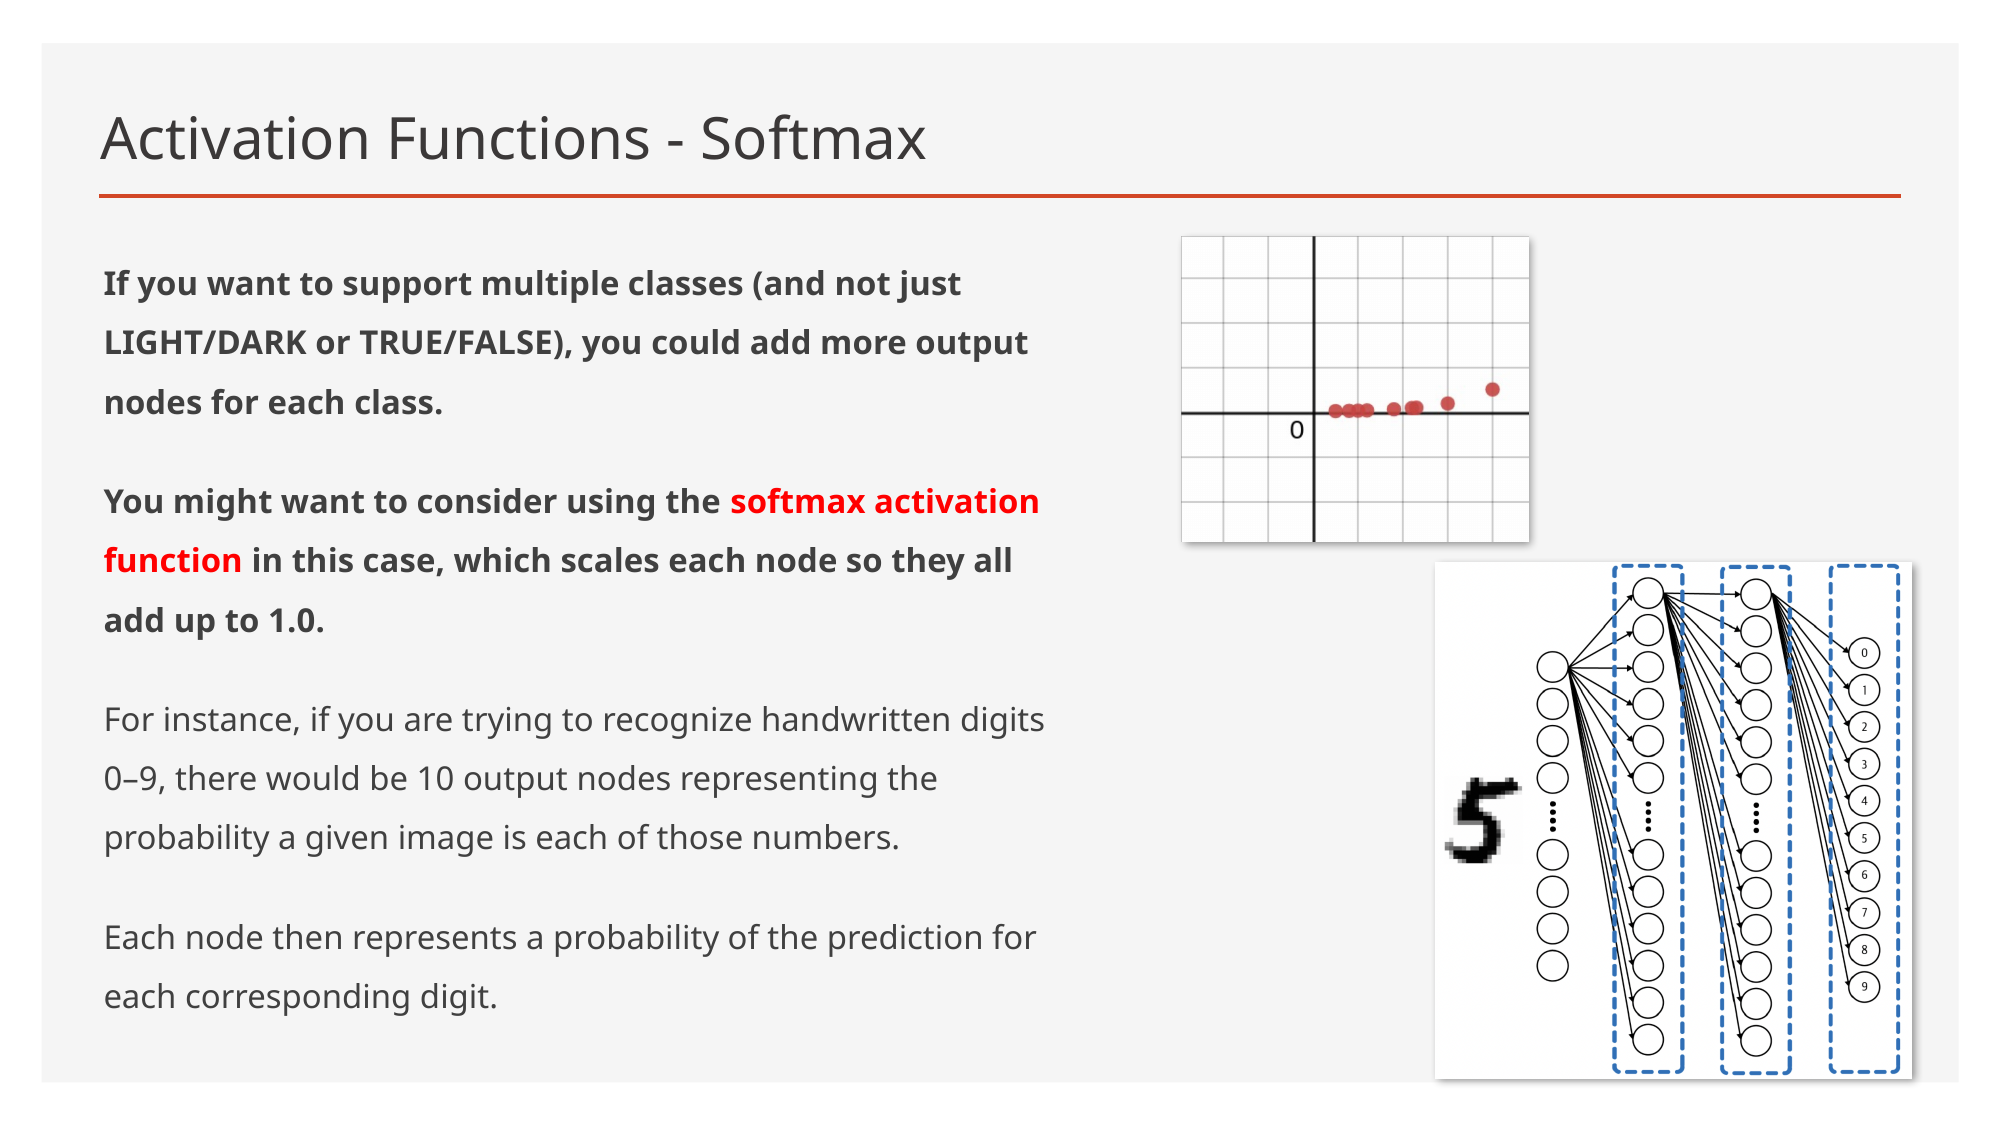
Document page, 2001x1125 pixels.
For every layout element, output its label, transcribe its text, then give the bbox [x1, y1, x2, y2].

picture [1435, 562, 1912, 1079]
title Activation Functions - Softmax [85, 73, 1214, 179]
picture [1180, 235, 1530, 543]
list If you want to support multiple classes (and not just LIGHT/DARK or TRUE/FALSE), you could add more output nodes for each class. You might want to consider using the softmax activation function in this case, which scales each node so they all add up to 1.0. For instance, if you are trying to recognize handwritten digits 0–9, there would be 10 output nodes representing the probability a given image is each of those numbers. Each node then represents a probability of the prediction for each corresponding digit. [88, 235, 1077, 1029]
